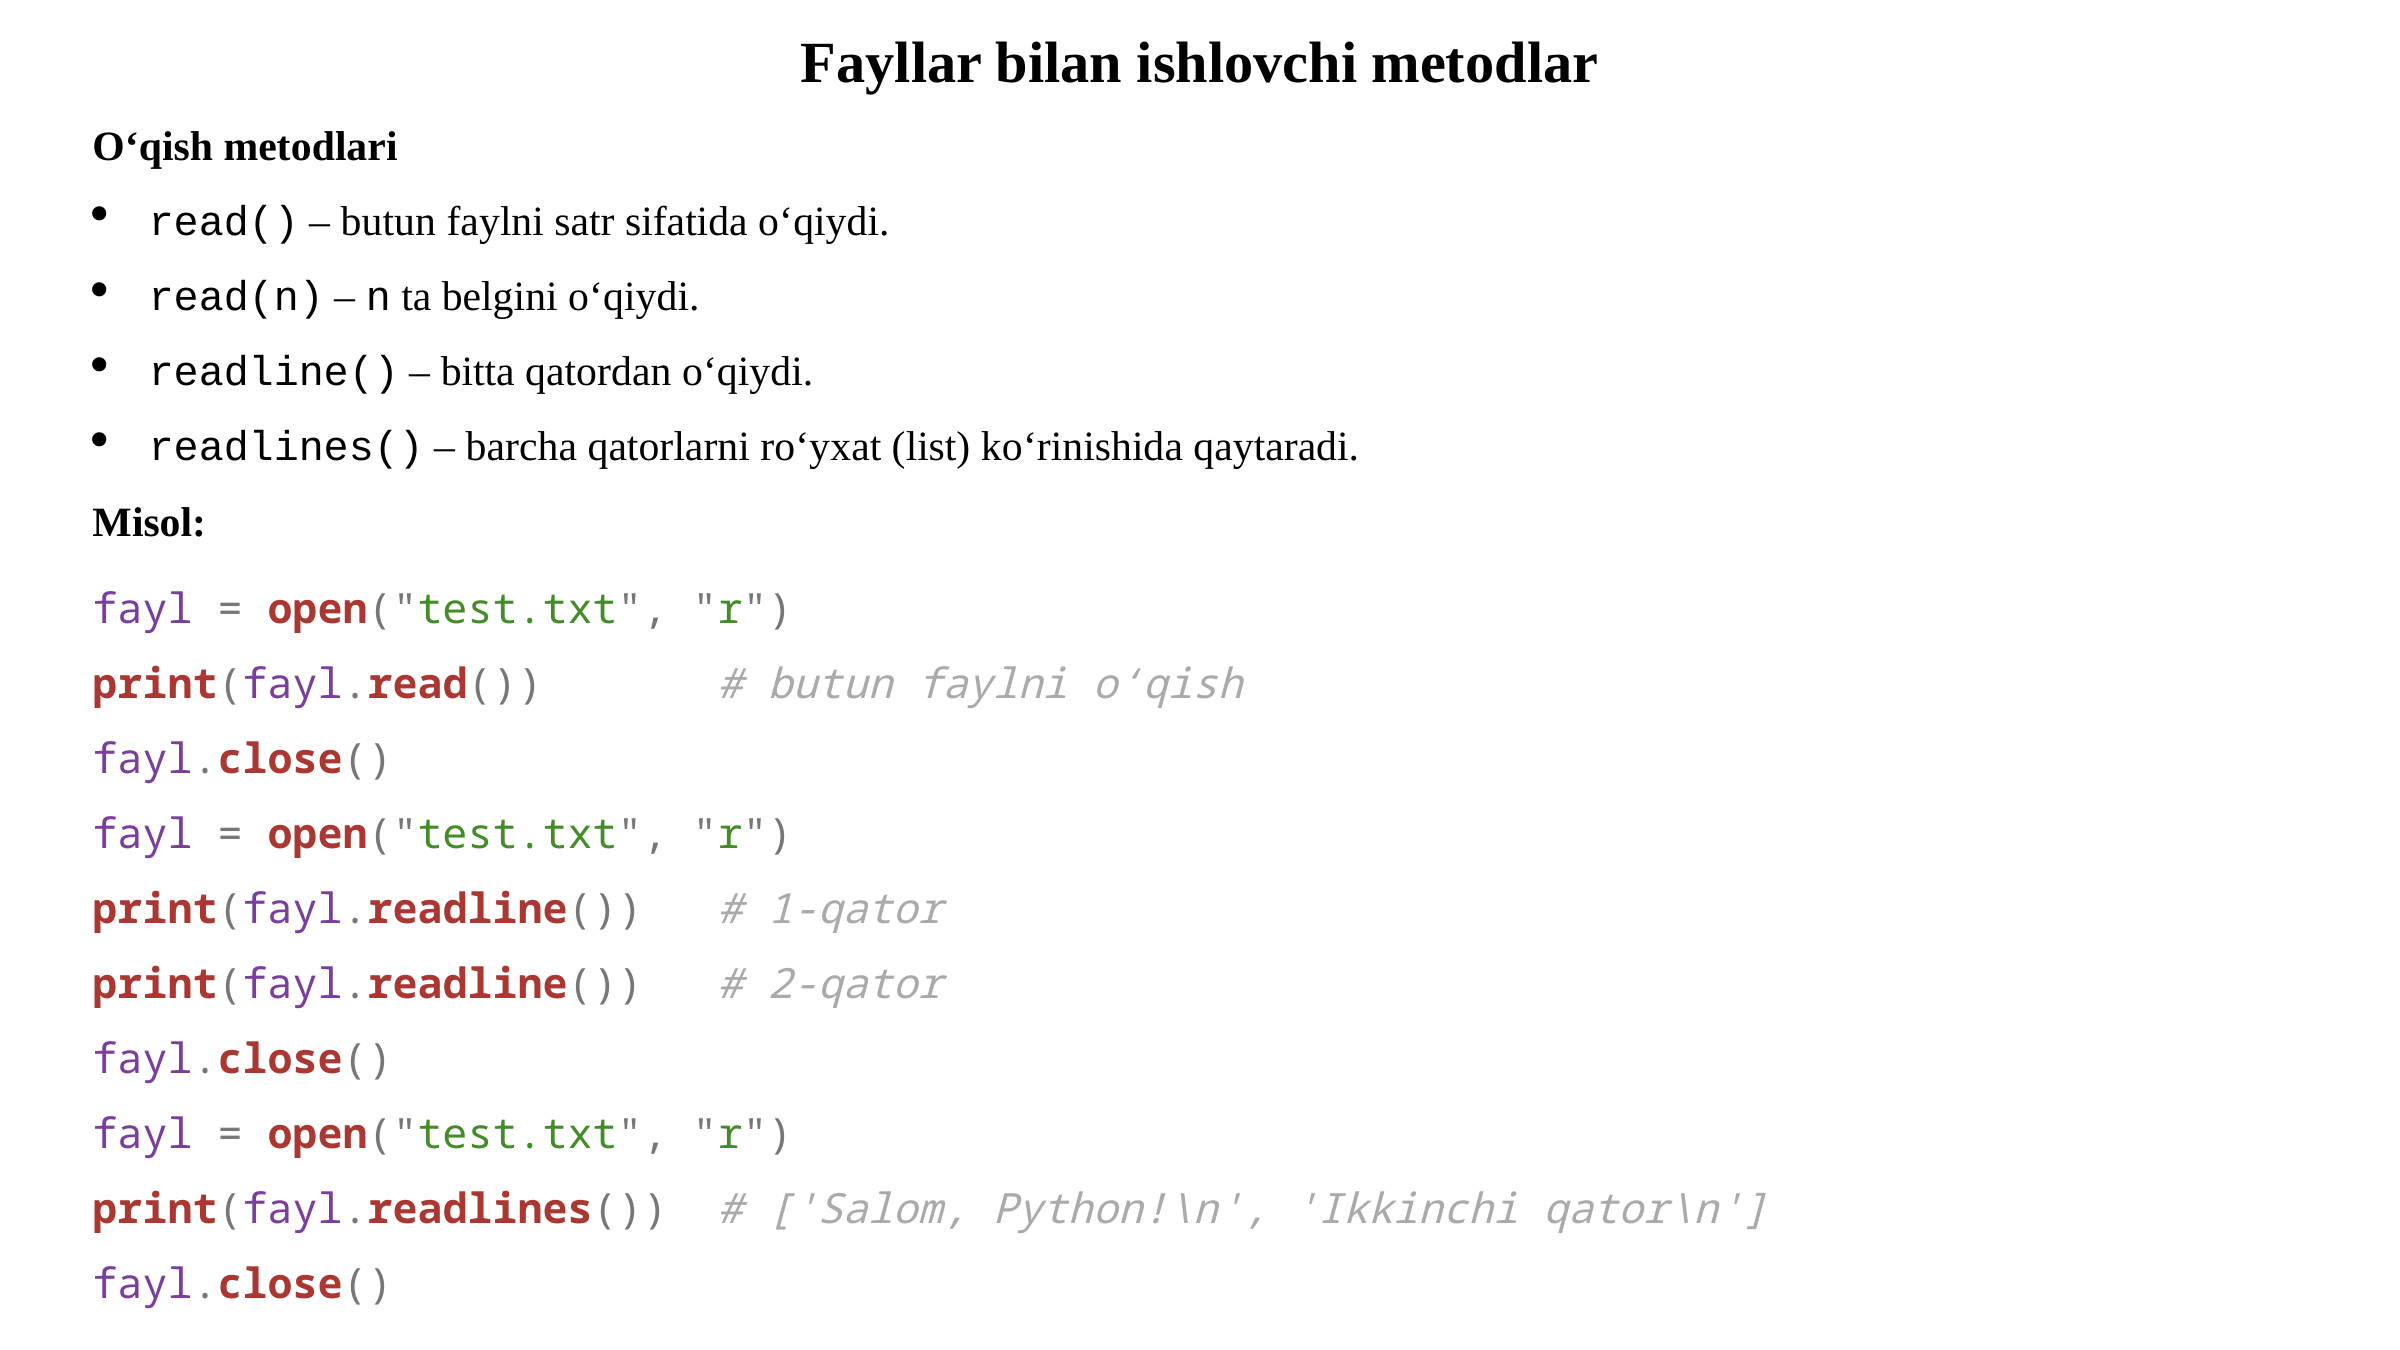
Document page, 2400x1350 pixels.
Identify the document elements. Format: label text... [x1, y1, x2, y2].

text_box Fayllar bilan ishlovchi metodlar O‘qish metodlari read() – butun faylni satr sifatida o‘qiydi. read(n) – n ta belgini o‘qiydi. readline() – bitta qatordan o‘qiydi. readlines() – barcha qatorlarni ro‘yxat (list) ko‘rinishida qaytaradi. Misol: fayl = open("test.txt", "r") print(fayl.read()) # butun faylni o‘qish fayl.close() fayl = open("test.txt", "r") print(fayl.readline()) # 1-qator print(fayl.readline()) # 2-qator fayl.close() fayl = open("test.txt", "r") print(fayl.readlines()) # ['Salom, Python!\n', 'Ikkinchi qator\n'] fayl.close() [77, 16, 2323, 1315]
